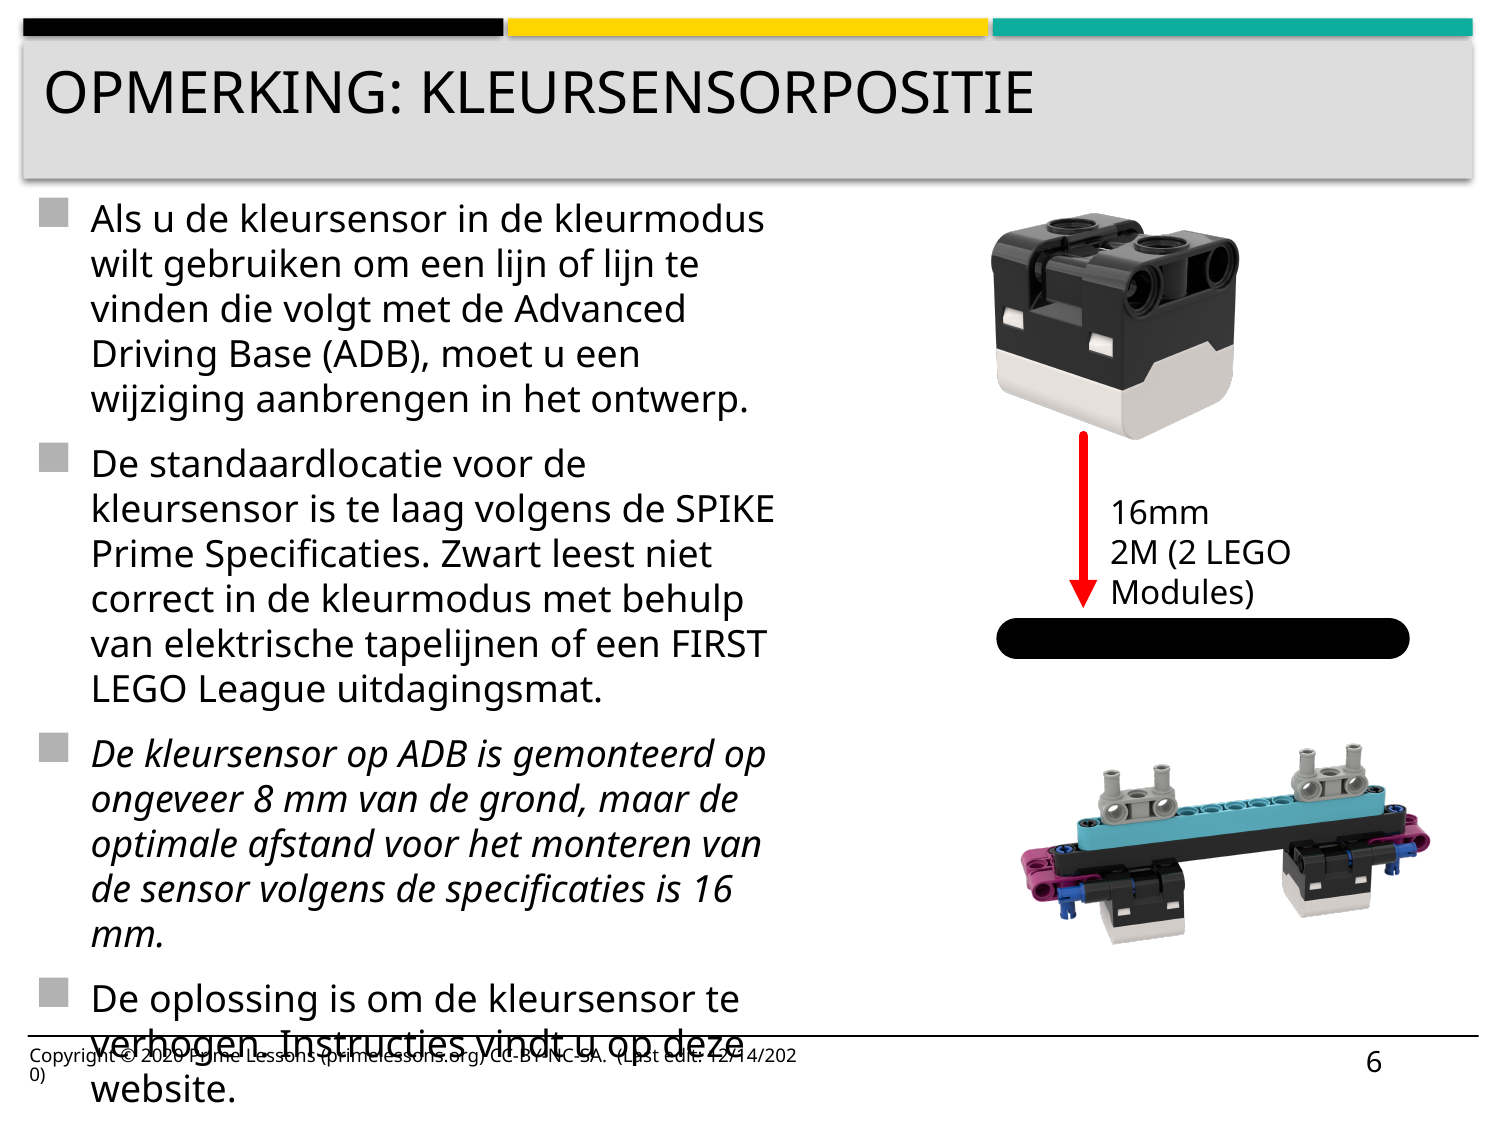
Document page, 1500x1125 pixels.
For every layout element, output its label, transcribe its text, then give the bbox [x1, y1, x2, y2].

text_box 16mm 2M (2 LEGO Modules) [1095, 484, 1439, 619]
list Als u de kleursensor in de kleurmodus wilt gebruiken om een lijn of lijn te vinden die volgt met de Advanced Driving Base (ADB), moet u een wijziging aanbrengen in het ontwerp. De standaardlocatie voor de kleursensor is te laag volgens de SPIKE Prime Specificaties. Zwart leest niet correct in de kleurmodus met behulp van elektrische tapelijnen of een FIRST LEGO League uitdagingsmat. De kleursensor op ADB is gemonteerd op ongeveer 8 mm van de grond, maar de optimale afstand voor het monteren van de sensor volgens de specificaties is 16 mm. De oplossing is om de kleursensor te verhogen. Instructies vindt u op deze website. [25, 187, 814, 1021]
picture [987, 727, 1461, 949]
picture [937, 187, 1299, 459]
footer Copyright © 2020 Prime Lessons (primelessons.org) CC-BY-NC-SA. (Last edit: 12/14/2020) [14, 1036, 814, 1097]
title OPMERKING: Kleursensorpositie [28, 48, 1464, 172]
slide_number 6 [1351, 1036, 1478, 1097]
